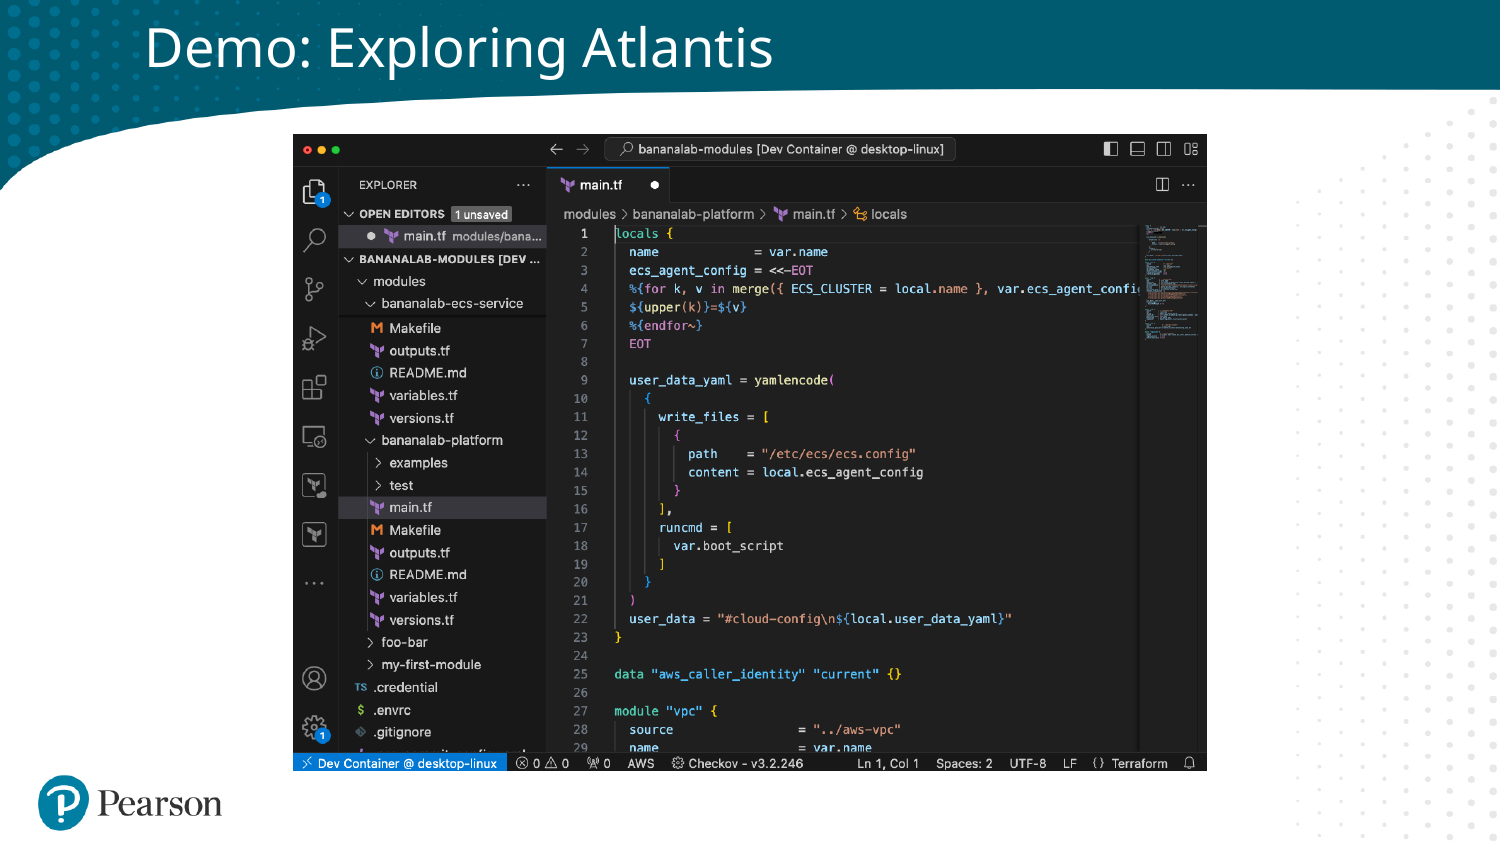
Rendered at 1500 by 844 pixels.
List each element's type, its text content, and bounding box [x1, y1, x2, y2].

title Demo: Exploring Atlantis [130, 6, 1369, 98]
picture [0, 90, 1500, 844]
